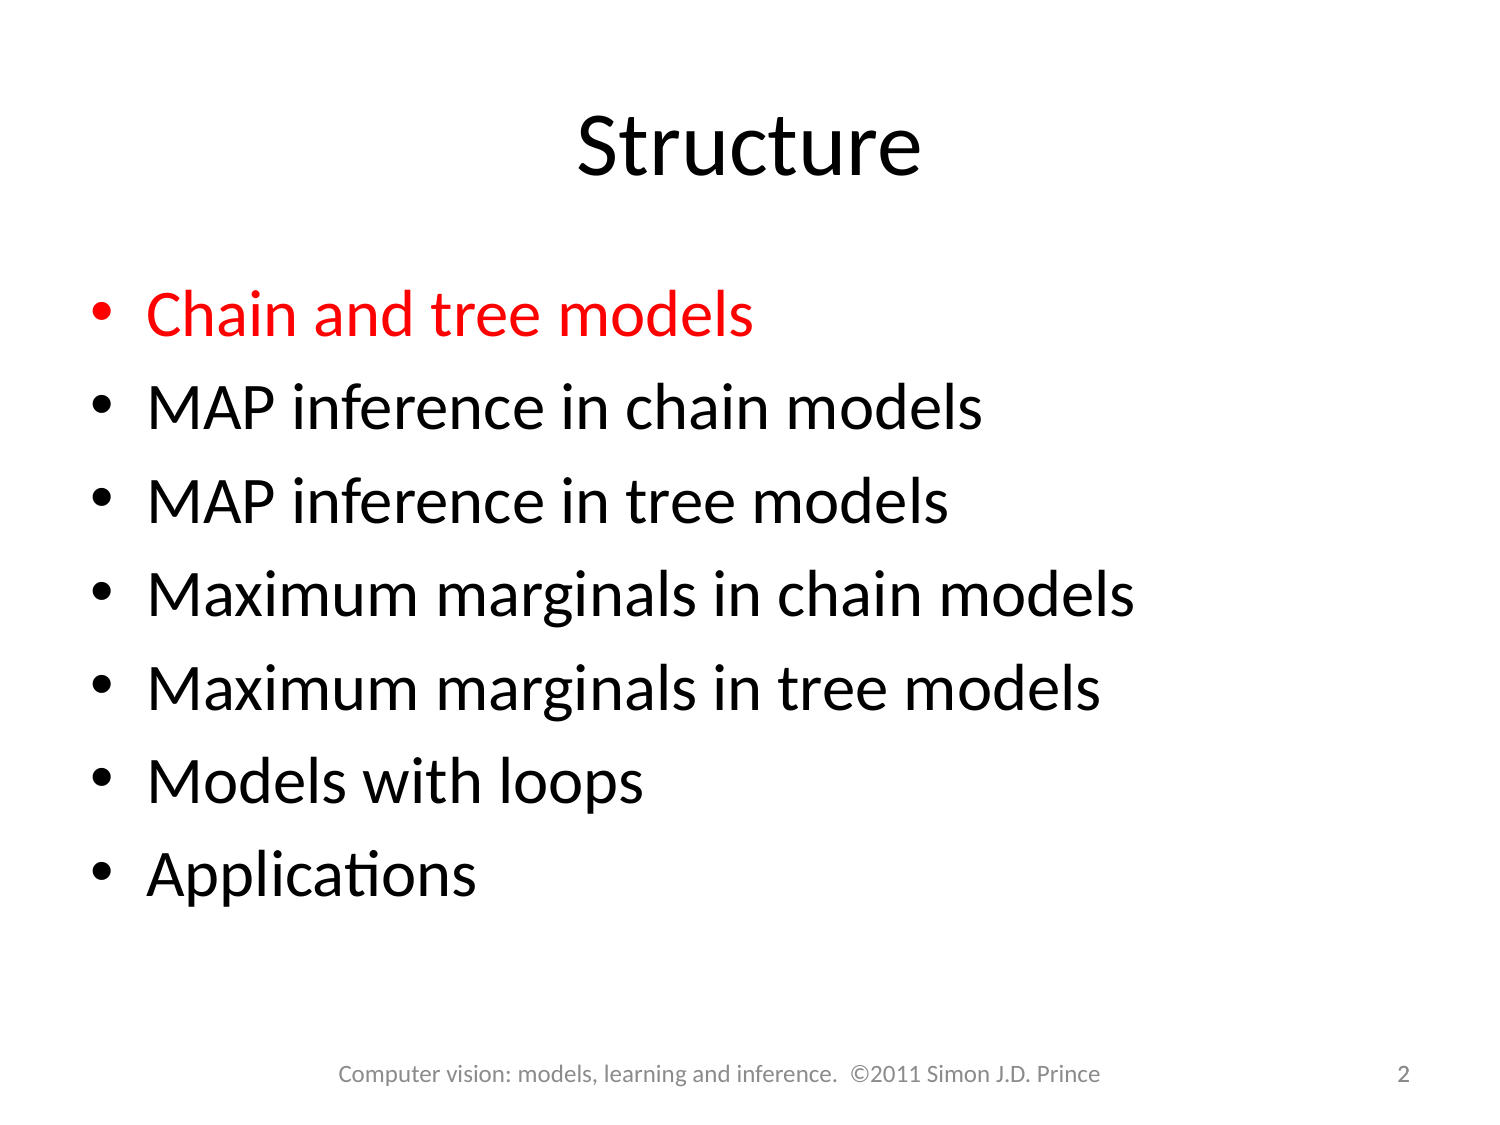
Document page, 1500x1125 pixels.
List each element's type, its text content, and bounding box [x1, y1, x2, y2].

title Structure [75, 45, 1425, 233]
text_box 2 [1140, 1042, 1425, 1103]
list Chain and tree models MAP inference in chain models MAP inference in tree models Maximum marginals in chain models Maximum marginals in tree models Models with loops Applications [75, 262, 1425, 1005]
text_box Computer vision: models, learning and inference. ©2011 Simon J.D. Prince [301, 1042, 1140, 1103]
